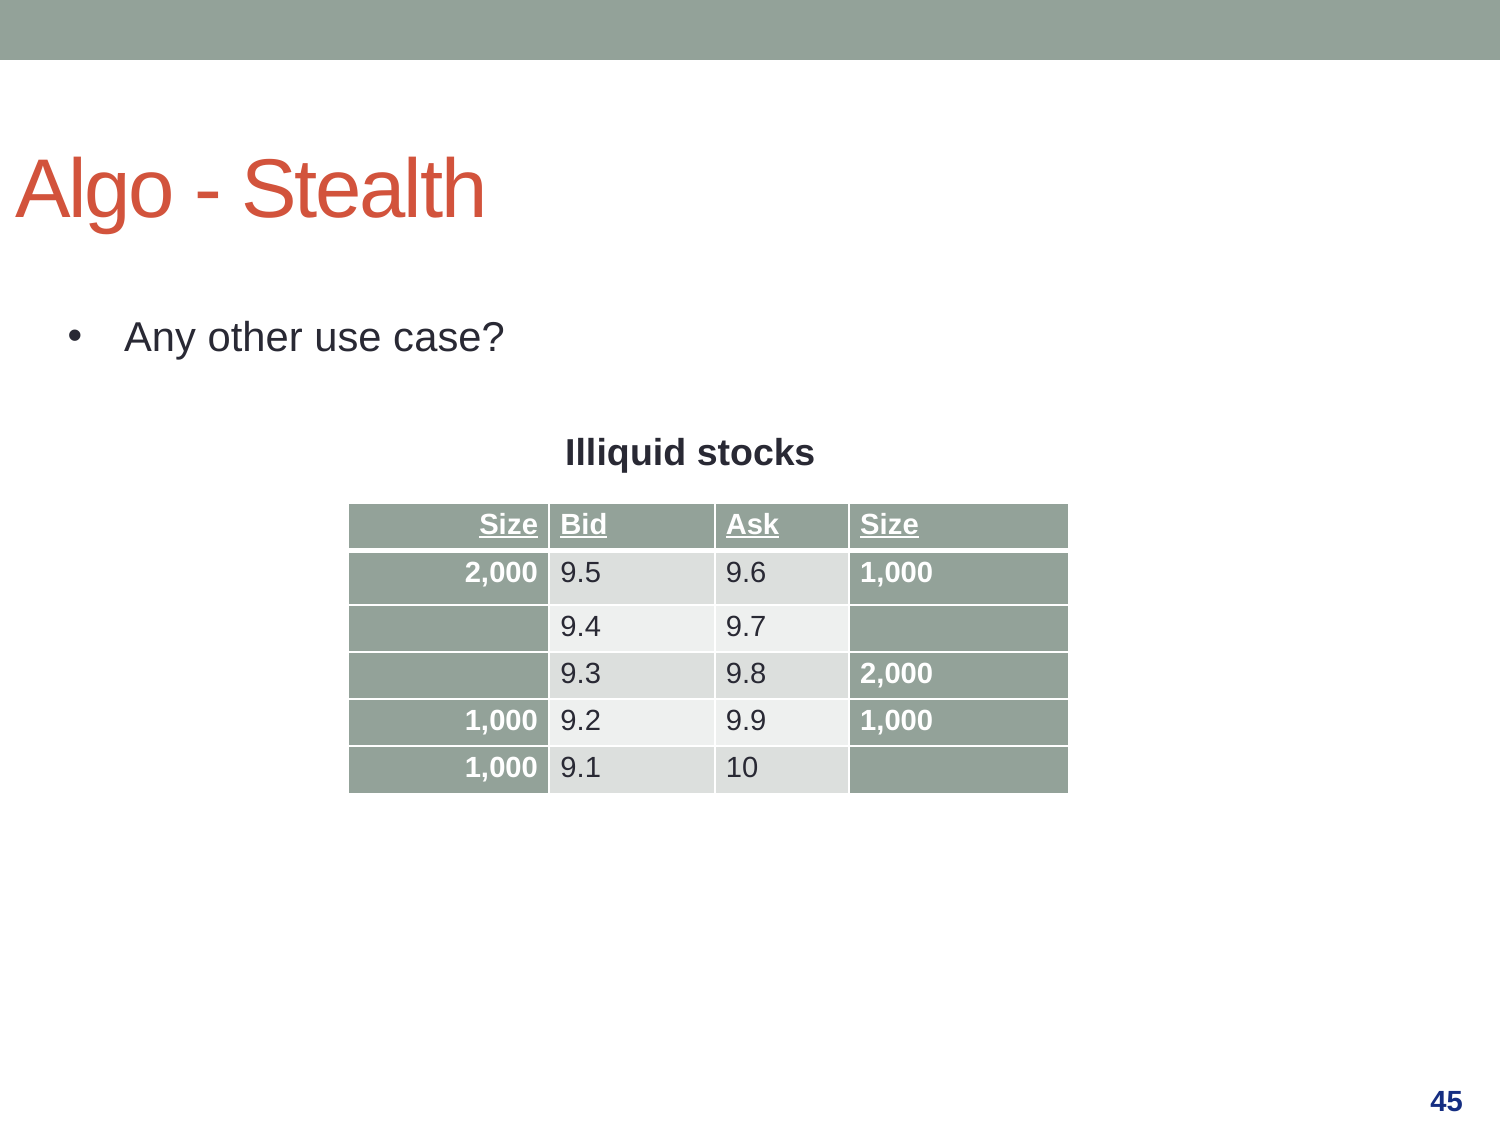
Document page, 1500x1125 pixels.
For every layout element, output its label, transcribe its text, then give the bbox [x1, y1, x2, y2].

table_cell 1,000 [349, 747, 548, 793]
table_cell [850, 747, 1068, 793]
table_cell 9.8 [716, 653, 848, 698]
text_box Any other use case? [53, 302, 1152, 409]
table_cell 9.4 [550, 606, 714, 651]
table_header Size [850, 504, 1068, 548]
table_cell 1,000 [850, 700, 1068, 745]
table_cell 9.3 [550, 653, 714, 698]
table_cell 1,000 [349, 700, 548, 745]
table_header Size [349, 504, 548, 548]
table_header Bid [550, 504, 714, 548]
table_cell [349, 653, 548, 698]
table_cell 9.1 [550, 747, 714, 793]
table_cell 9.9 [716, 700, 848, 745]
table_cell [850, 606, 1068, 651]
table_header Ask [716, 504, 848, 548]
text_box Illiquid stocks [550, 420, 831, 481]
title Algo - Stealth [0, 101, 1325, 266]
table_cell 10 [716, 747, 848, 793]
table_cell 1,000 [850, 553, 1068, 604]
table_cell 2,000 [850, 653, 1068, 698]
table_cell 9.2 [550, 700, 714, 745]
slide_number 45 [1415, 1070, 1499, 1125]
table_cell [349, 606, 548, 651]
table_cell 9.7 [716, 606, 848, 651]
table_cell 2,000 [349, 553, 548, 604]
table_cell 9.6 [716, 553, 848, 604]
table_cell 9.5 [550, 553, 714, 604]
